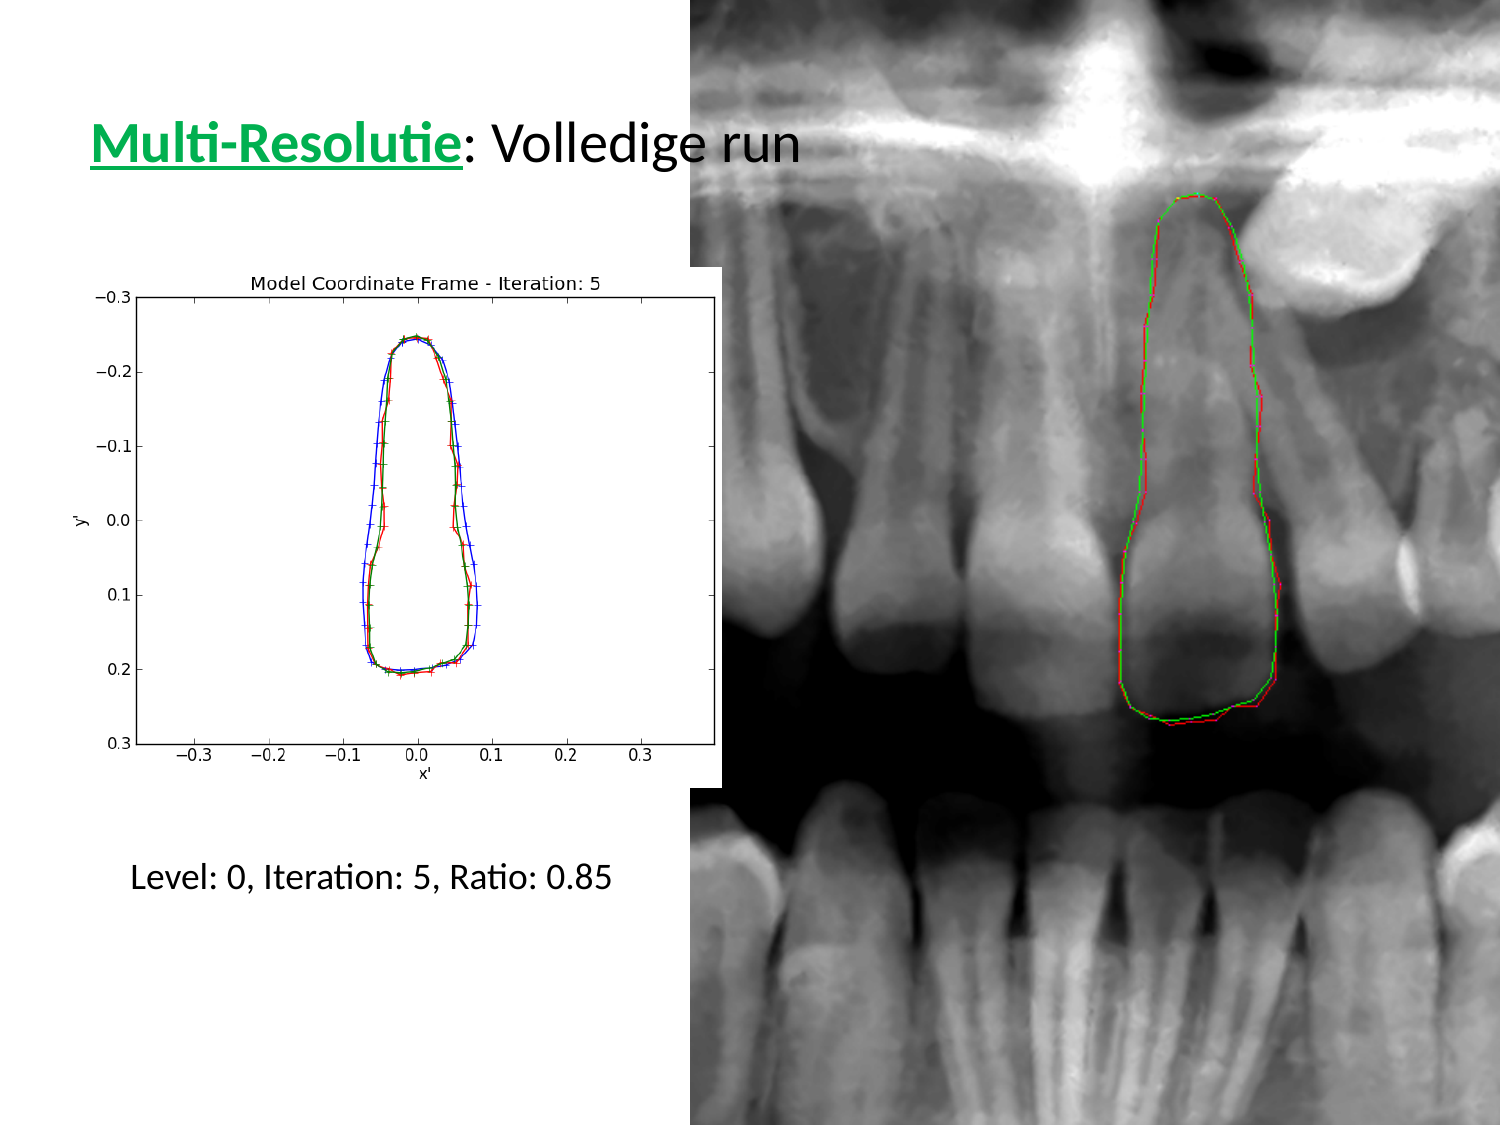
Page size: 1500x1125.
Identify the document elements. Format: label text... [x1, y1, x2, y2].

text_box Level: 0, Iteration: 5, Ratio: 0.85 [115, 844, 629, 905]
title Multi-Resolutie: Volledige run [75, 45, 685, 233]
picture [64, 0, 1500, 1125]
